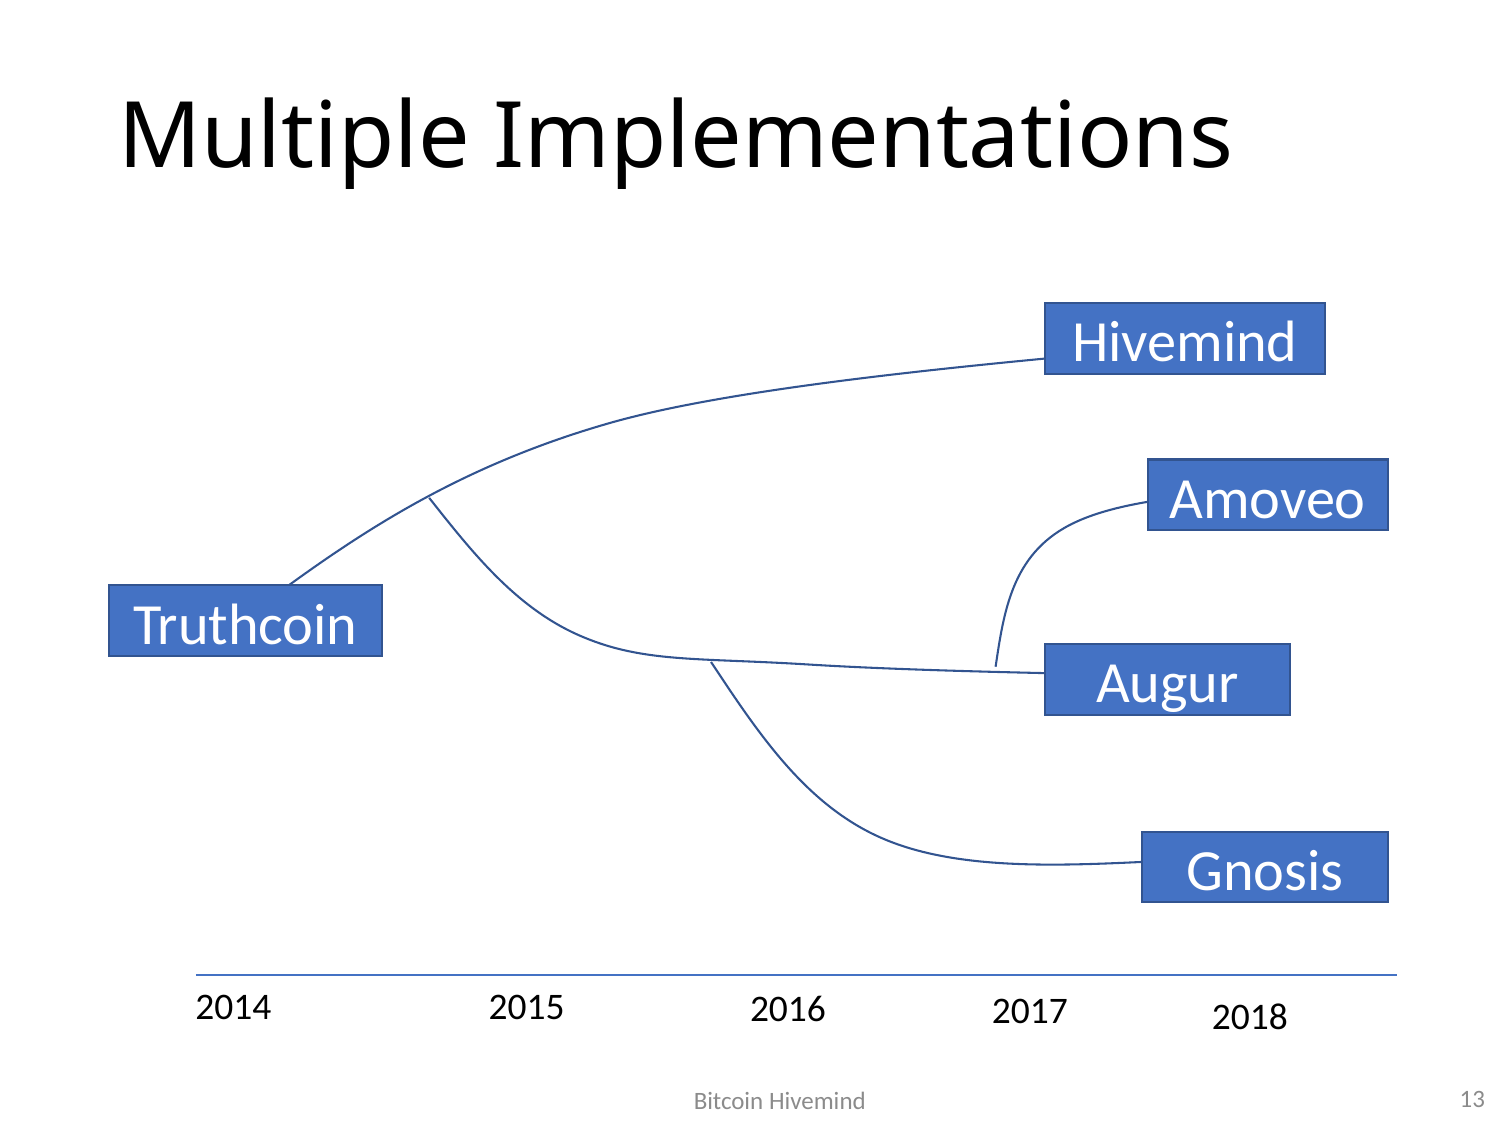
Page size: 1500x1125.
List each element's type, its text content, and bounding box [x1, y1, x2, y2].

text_box Hivemind [1044, 302, 1326, 375]
text_box 2018 [1197, 984, 1303, 1044]
text_box [428, 497, 1095, 675]
footer Bitcoin Hivemind [526, 1069, 1034, 1125]
text_box [288, 357, 1125, 587]
text_box Amoveo [1147, 458, 1389, 531]
text_box Augur [1044, 643, 1291, 716]
text_box [994, 500, 1257, 667]
text_box 2014 [180, 974, 287, 1035]
text_box 2016 [735, 976, 841, 1037]
slide_number 13 [1162, 1068, 1500, 1125]
text_box 2015 [473, 976, 580, 1035]
text_box 2017 [977, 978, 1083, 1039]
text_box Gnosis [1141, 831, 1389, 903]
text_box Truthcoin [108, 584, 383, 657]
text_box [710, 661, 1141, 866]
title Multiple Implementations [103, 59, 1397, 216]
